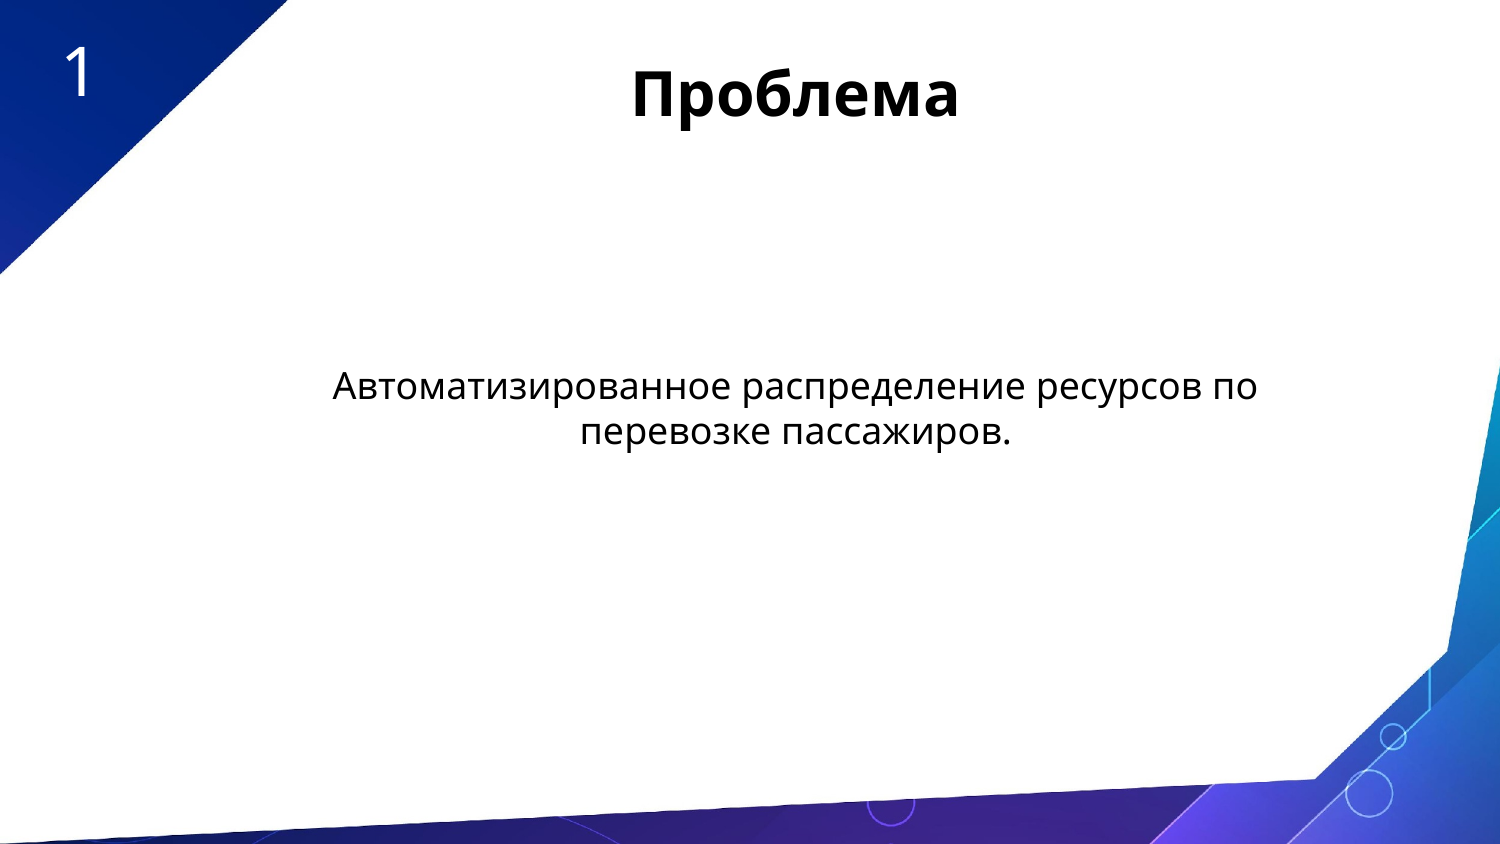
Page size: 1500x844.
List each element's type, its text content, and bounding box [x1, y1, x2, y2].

text_box Автоматизированное распределение ресурсов по перевозке пассажиров. [220, 346, 1372, 498]
picture [0, 0, 1500, 844]
text_box 1 [49, 22, 157, 117]
text_box Проблема [174, 38, 1418, 140]
